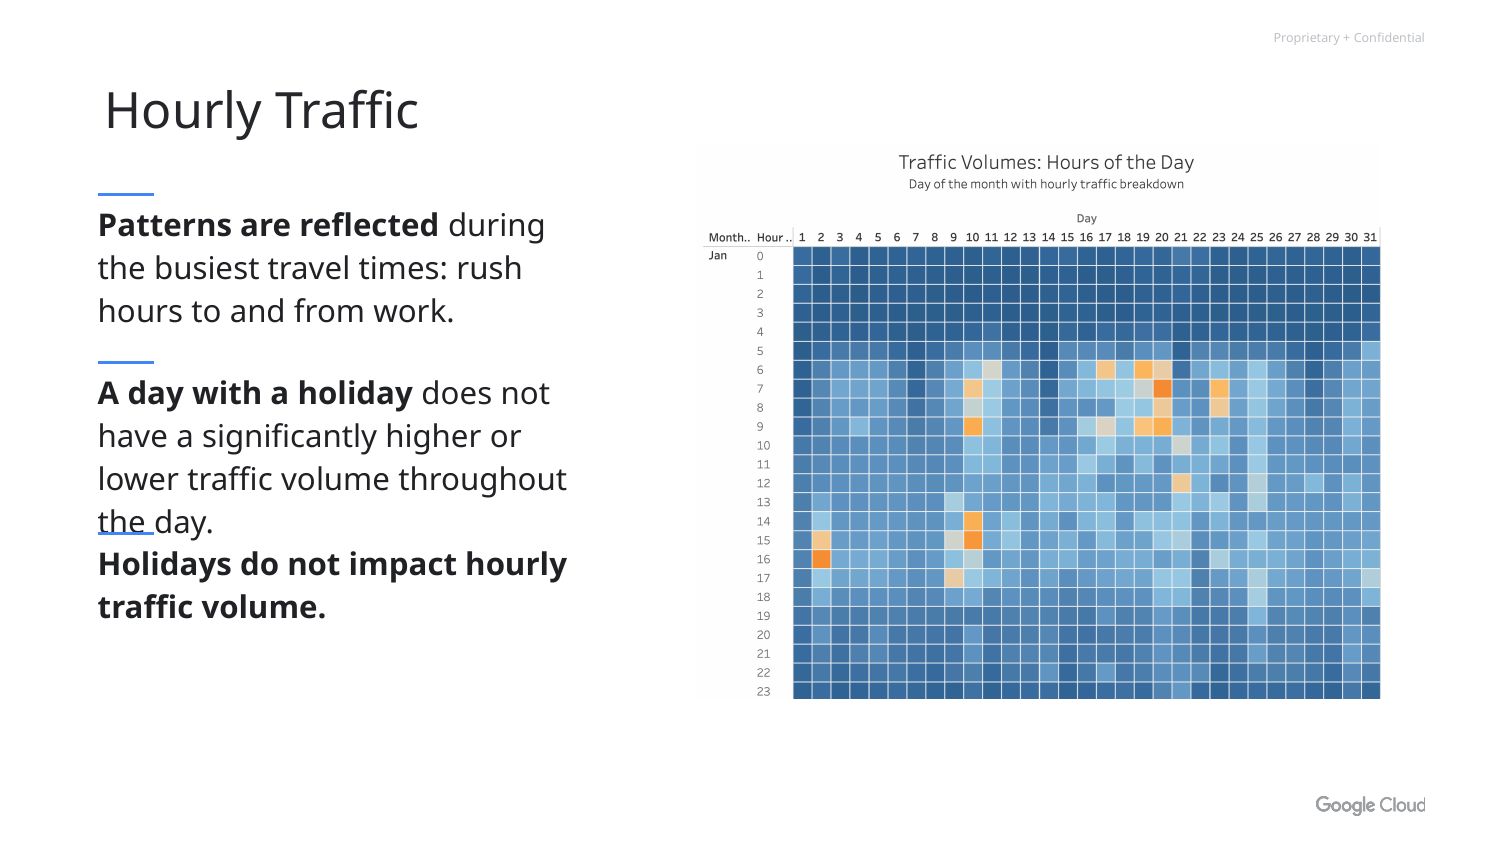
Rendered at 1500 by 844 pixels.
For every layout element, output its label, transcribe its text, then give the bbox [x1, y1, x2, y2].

title Hourly Traffic [104, 75, 1029, 134]
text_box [97, 169, 598, 336]
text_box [97, 337, 598, 559]
text_box Holidays do not impact hourly traffic volume. [97, 567, 598, 640]
picture [1316, 796, 1425, 816]
picture [697, 144, 1382, 699]
